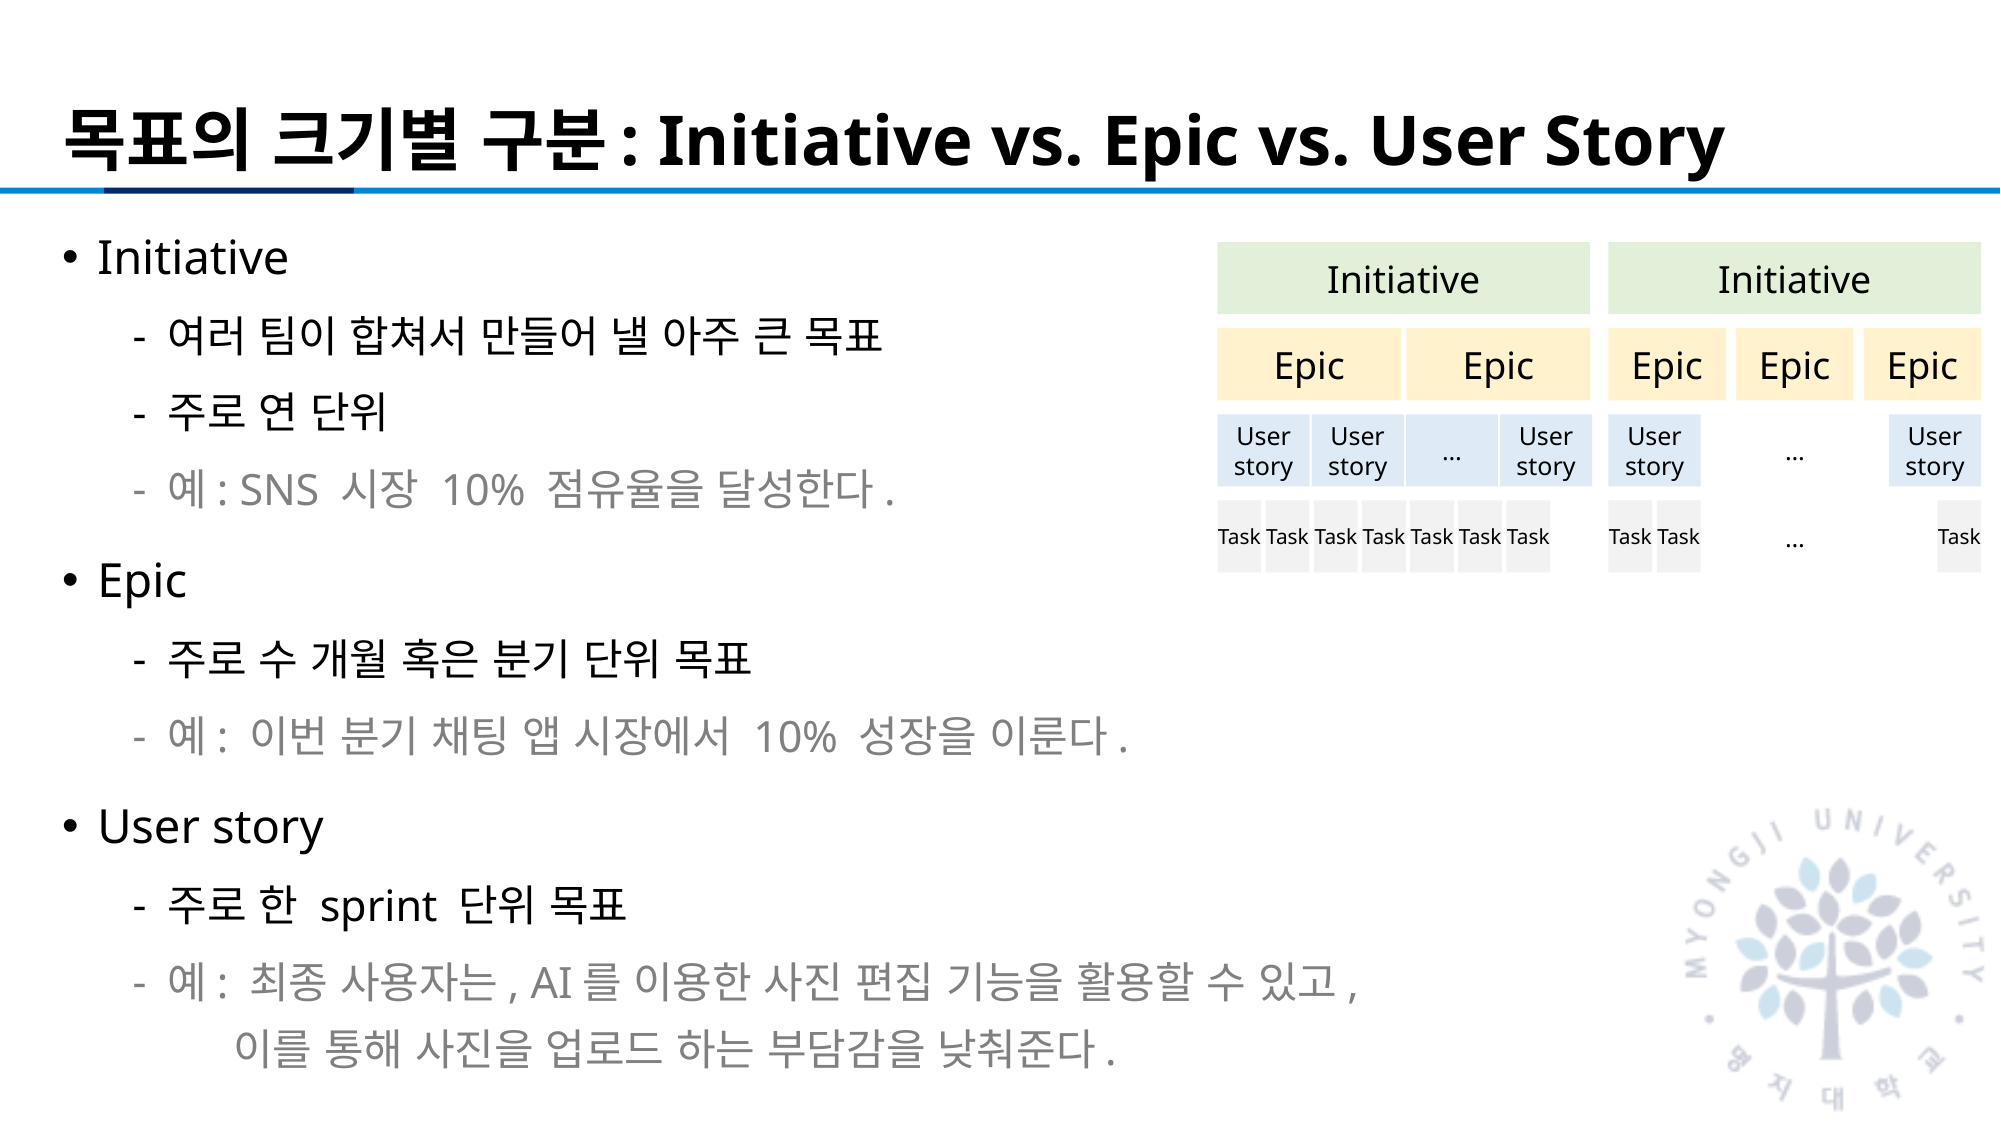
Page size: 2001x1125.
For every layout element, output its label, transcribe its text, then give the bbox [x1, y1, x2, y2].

text_box Task [1313, 499, 1359, 573]
text_box User story [1311, 413, 1405, 487]
text_box Task [1656, 499, 1702, 573]
text_box User story [1888, 413, 1982, 487]
list Initiative 여러 팀이 합쳐서 만들어 낼 아주 큰 목표 주로 연 단위 예: SNS 시장 10% 점유율을 달성한다. Epic 주로 수 개월 혹은 분기 단위 목표 예: 이번 분기 채팅 앱 시장에서 10% 성장을 이룬다. User story 주로 한 sprint 단위 목표 예: 최종 사용자는, AI를 이용한 사진 편집 기능을 활용할 수 있고, 이를 통해 사진을 업로드 하는 부담감을 낮춰준다. [47, 203, 1945, 1088]
text_box Task [1265, 499, 1310, 573]
text_box Task [1361, 499, 1407, 573]
text_box … [1405, 413, 1499, 487]
text_box User story [1499, 413, 1593, 487]
text_box User story [1607, 413, 1702, 487]
text_box Epic [1405, 327, 1591, 401]
text_box Initiative [1607, 241, 1982, 315]
text_box Epic [1735, 327, 1854, 401]
text_box Epic [1607, 327, 1727, 401]
title 목표의 크기별 구분: Initiative vs. Epic vs. User Story [48, 59, 1976, 188]
text_box Task [1936, 499, 1982, 573]
text_box Initiative [1216, 241, 1591, 315]
text_box Task [1217, 499, 1262, 573]
text_box … [1748, 500, 1842, 574]
text_box Task [1409, 499, 1455, 573]
text_box User story [1217, 413, 1311, 487]
text_box Task [1505, 499, 1551, 573]
text_box Epic [1863, 327, 1982, 401]
text_box Task [1457, 499, 1503, 573]
text_box Epic [1216, 327, 1402, 401]
text_box … [1748, 413, 1842, 487]
text_box Task [1607, 499, 1653, 573]
